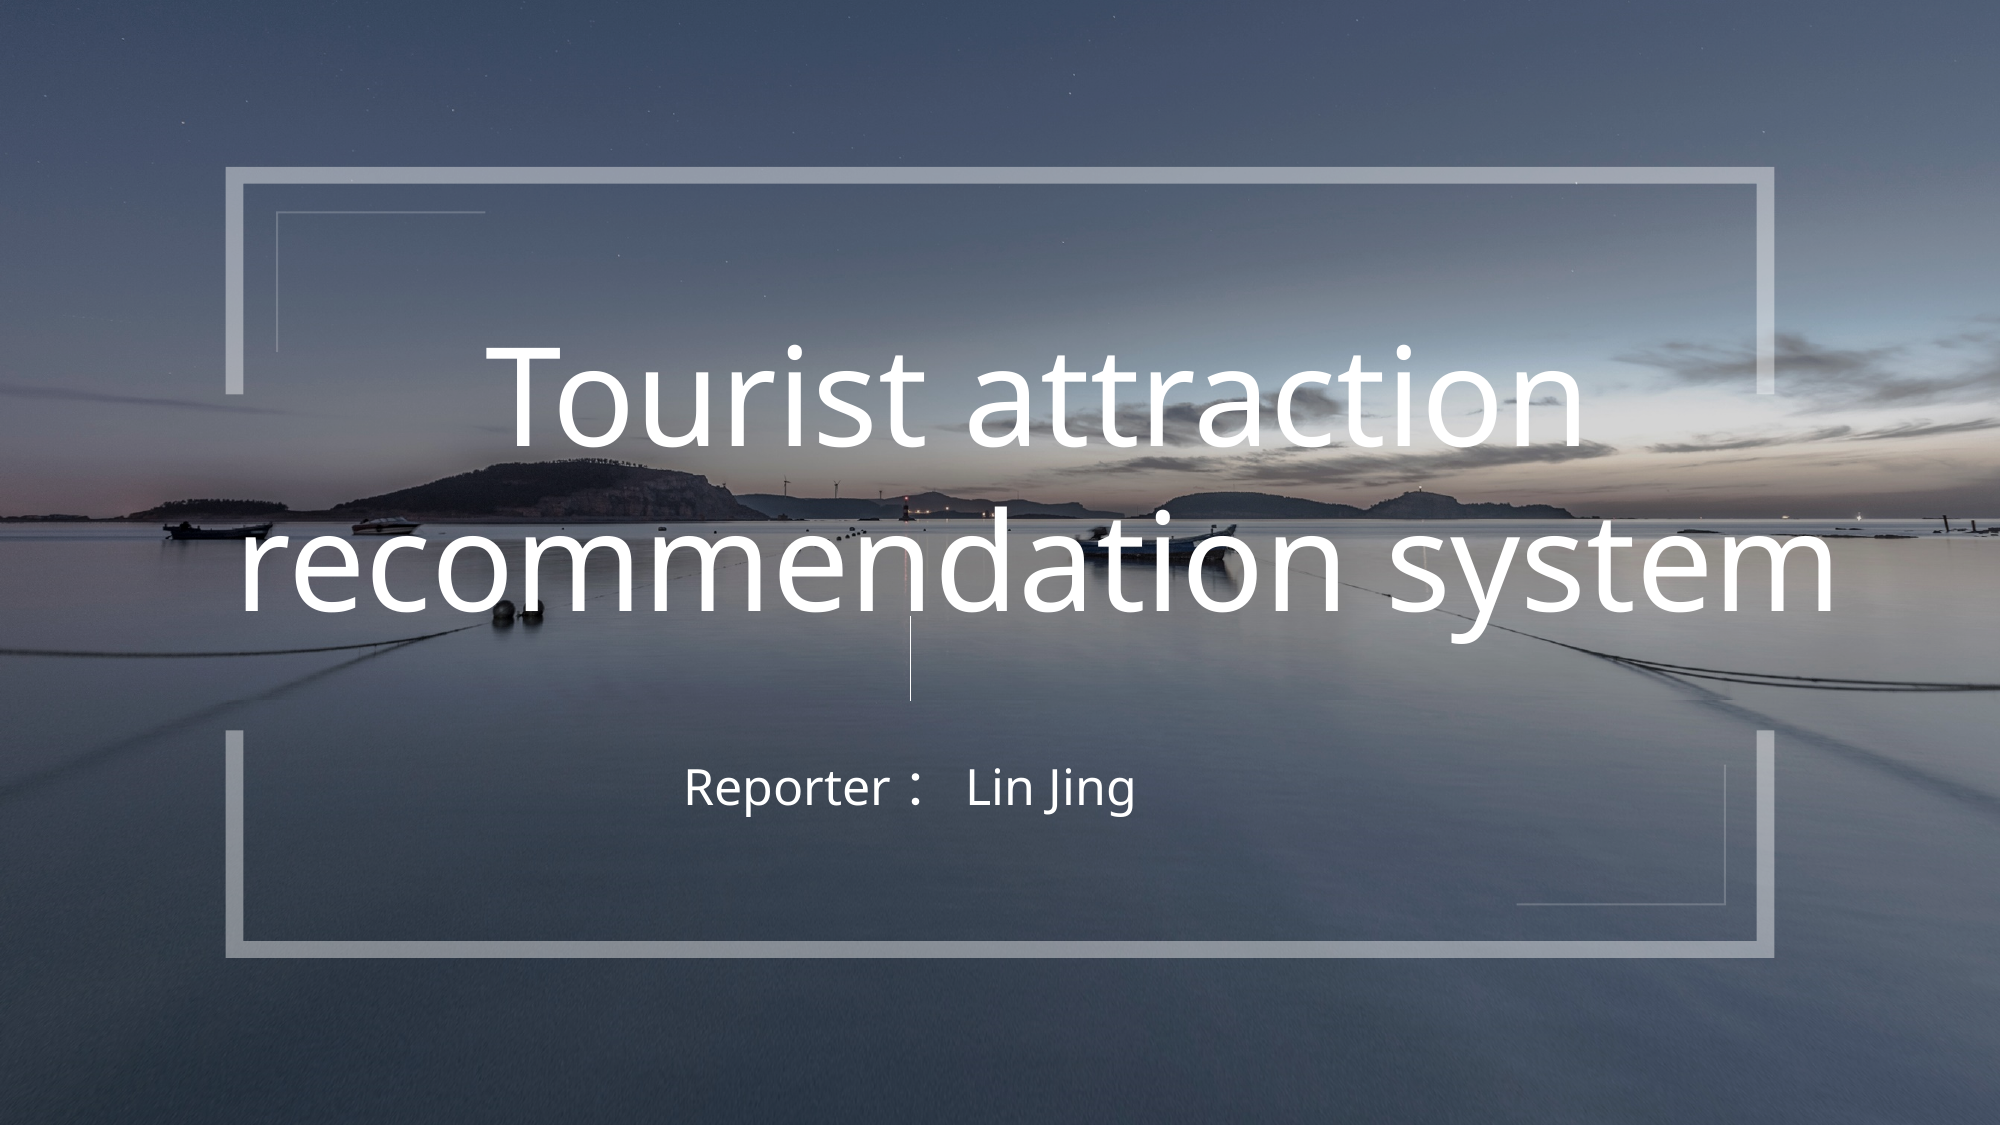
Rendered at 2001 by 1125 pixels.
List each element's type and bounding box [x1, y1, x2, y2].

picture [0, 0, 2000, 1125]
text_box [77, 301, 2000, 824]
